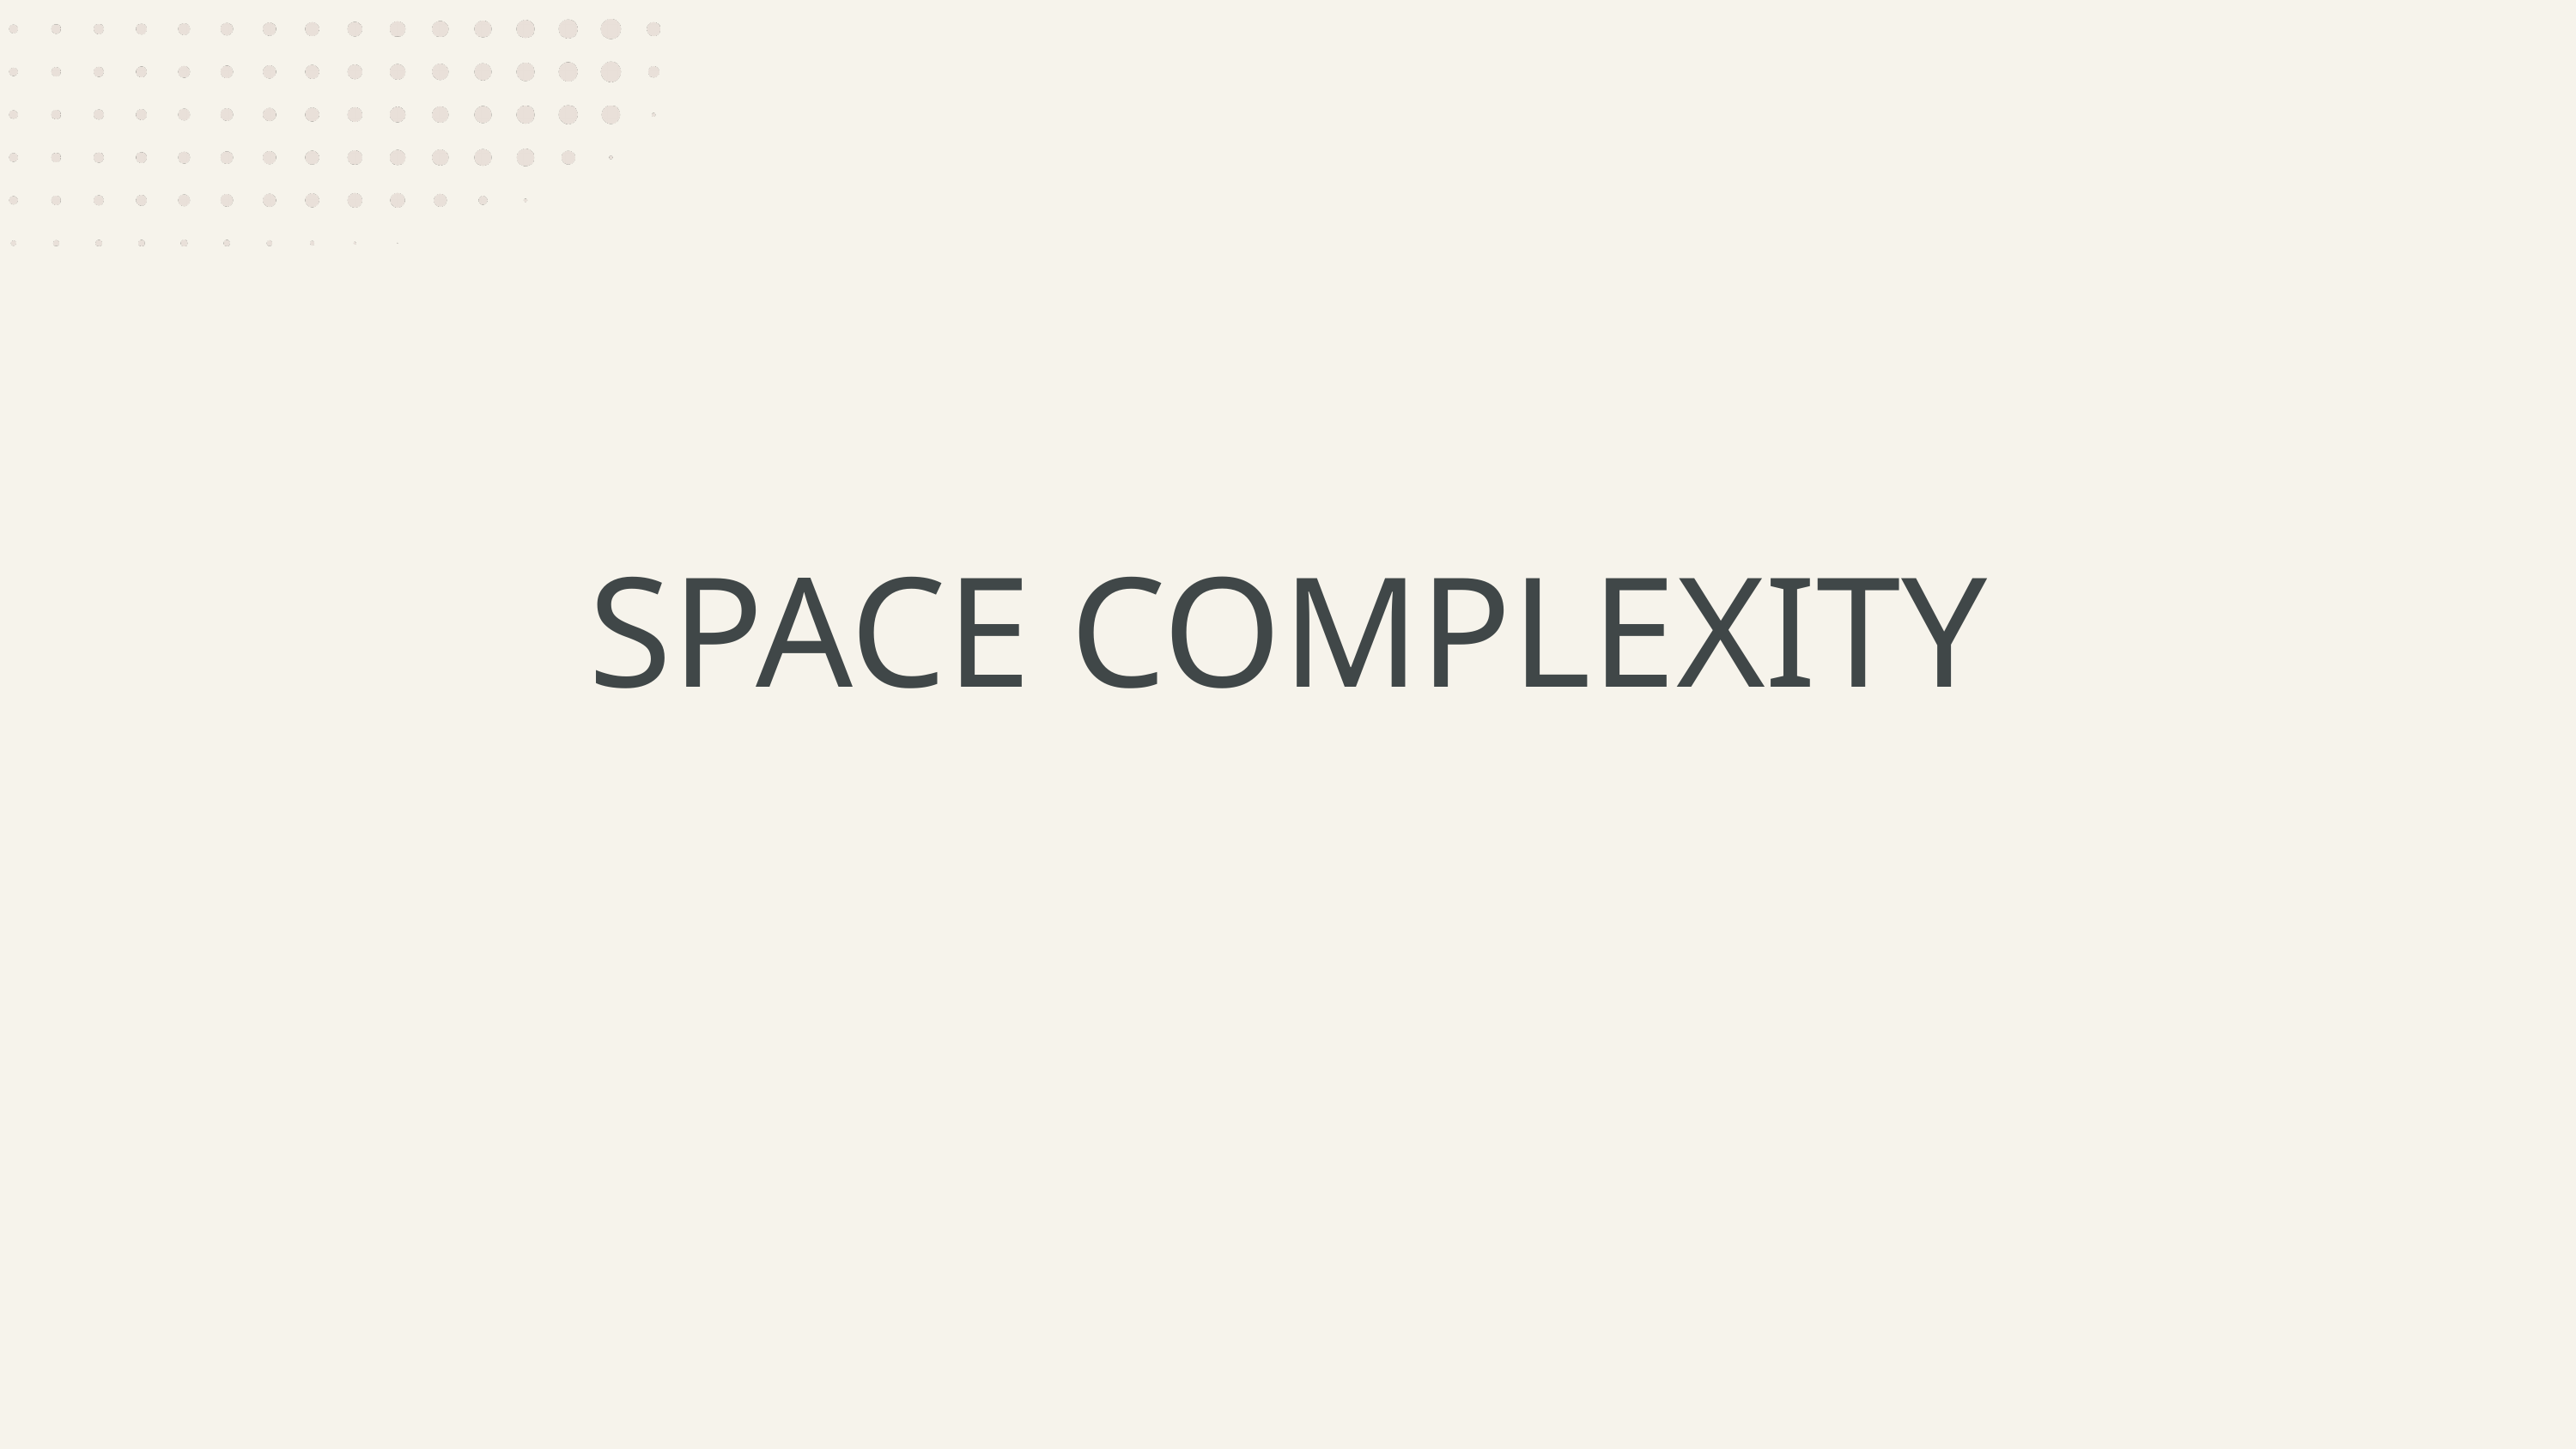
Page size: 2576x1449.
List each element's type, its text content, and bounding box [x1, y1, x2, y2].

text_box [0, 0, 660, 246]
text_box SPACE COMPLEXITY [359, 504, 2216, 718]
